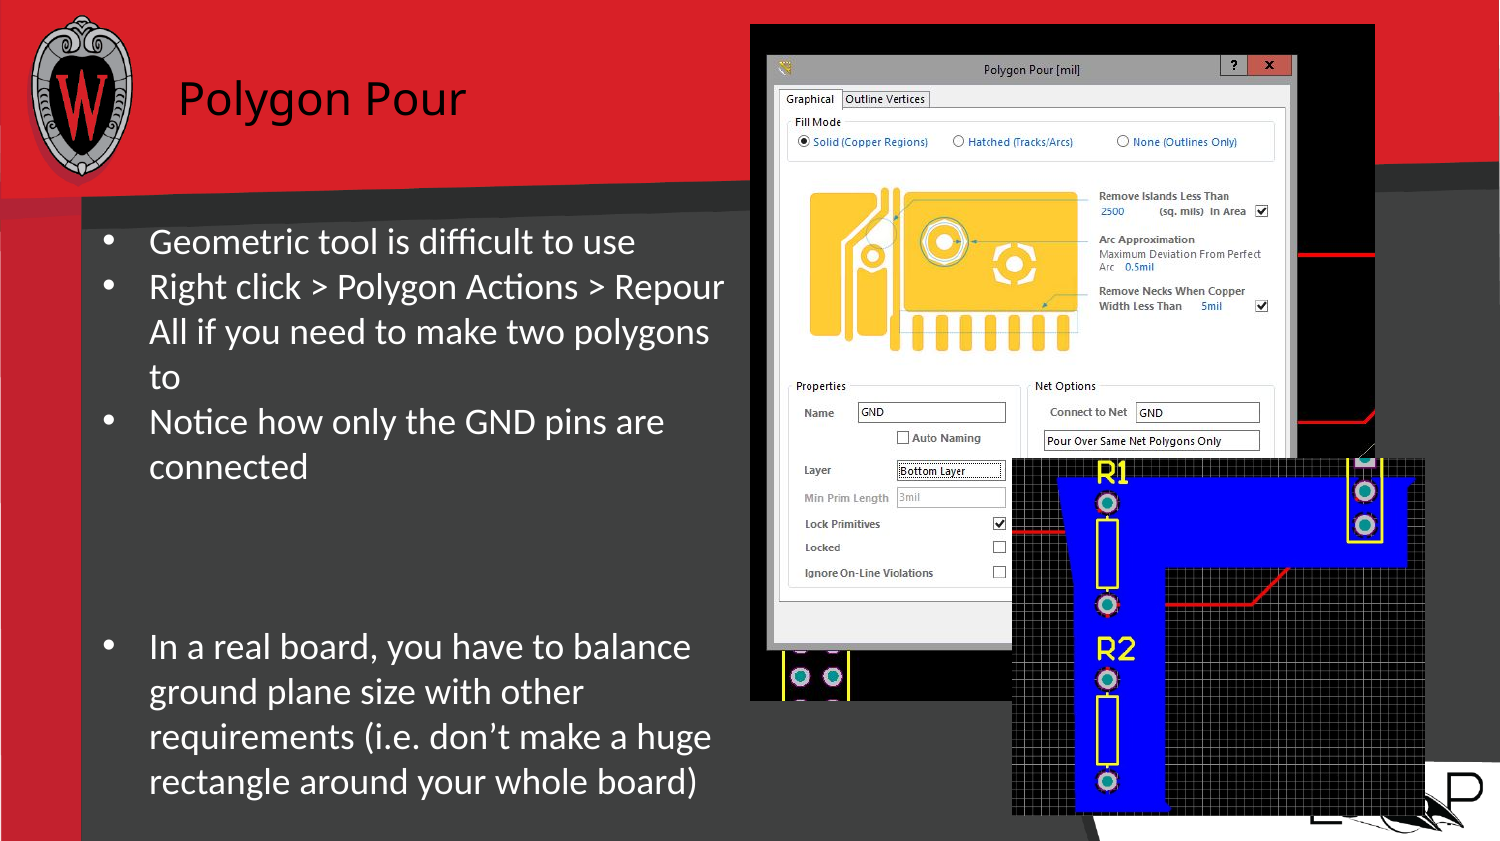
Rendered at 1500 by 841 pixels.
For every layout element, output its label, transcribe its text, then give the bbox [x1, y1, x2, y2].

picture [0, 0, 1500, 841]
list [749, 24, 1375, 701]
title Polygon Pour [162, 72, 744, 123]
text_box Geometric tool is difficult to use Right click > Polygon Actions > Repour All if you need to make two polygons to Notice how only the GND pins are connected In a real board, you have to balance ground plane size with other requirements (i.e. don’t make a huge rectangle around your whole board) [87, 209, 750, 810]
